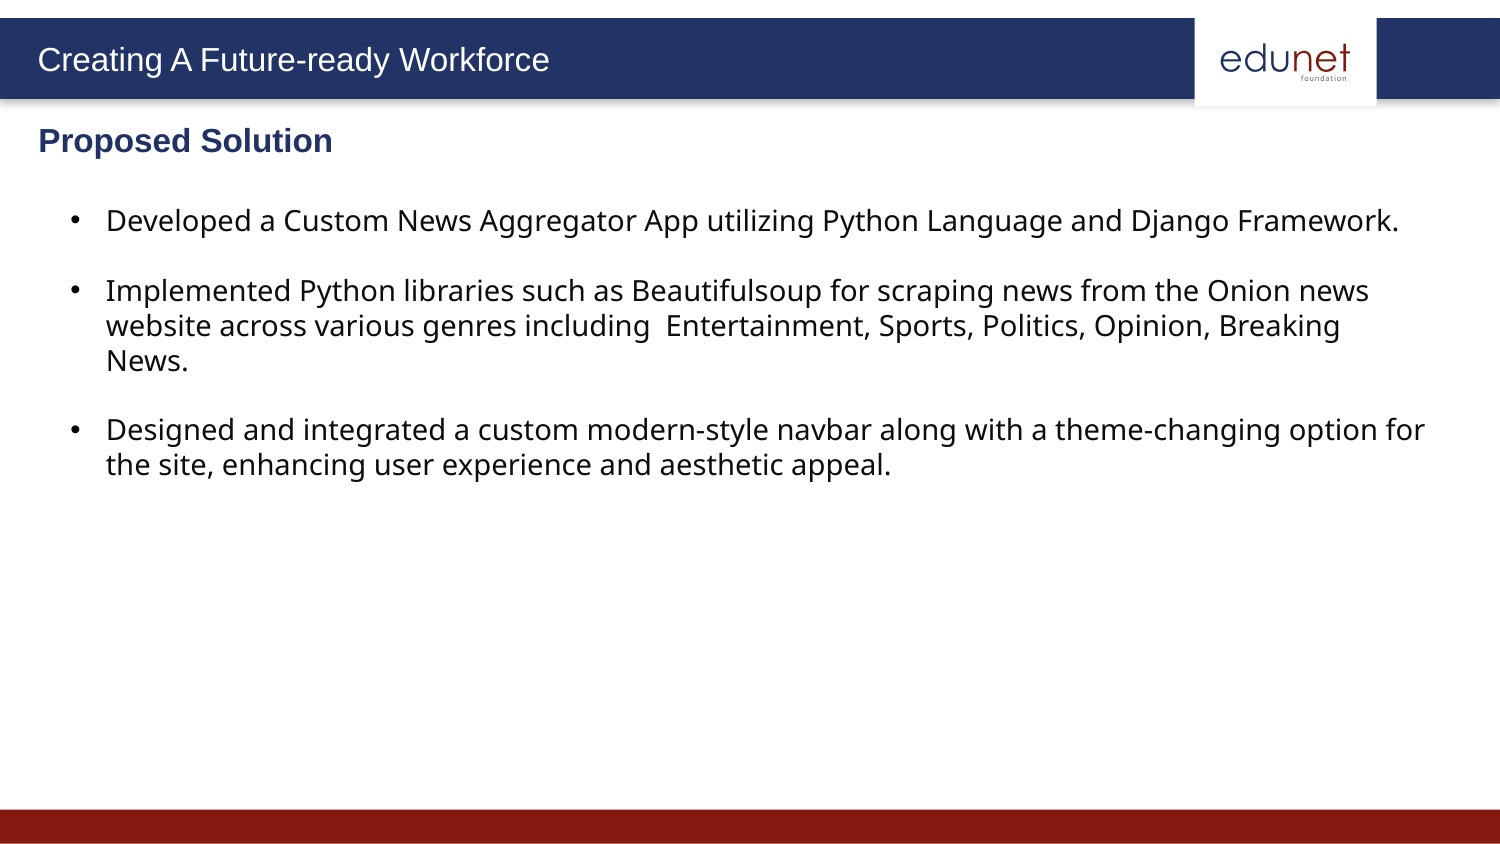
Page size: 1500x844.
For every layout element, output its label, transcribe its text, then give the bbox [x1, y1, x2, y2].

text_box Developed a Custom News Aggregator App utilizing Python Language and Django Framework. Implemented Python libraries such as Beautifulsoup for scraping news from the Onion news website across various genres including Entertainment, Sports, Politics, Opinion, Breaking News. Designed and integrated a custom modern-style navbar along with a theme-changing option for the site, enhancing user experience and aesthetic appeal. [55, 194, 1445, 524]
text_box Proposed Solution [23, 112, 750, 167]
picture [1215, 38, 1356, 86]
